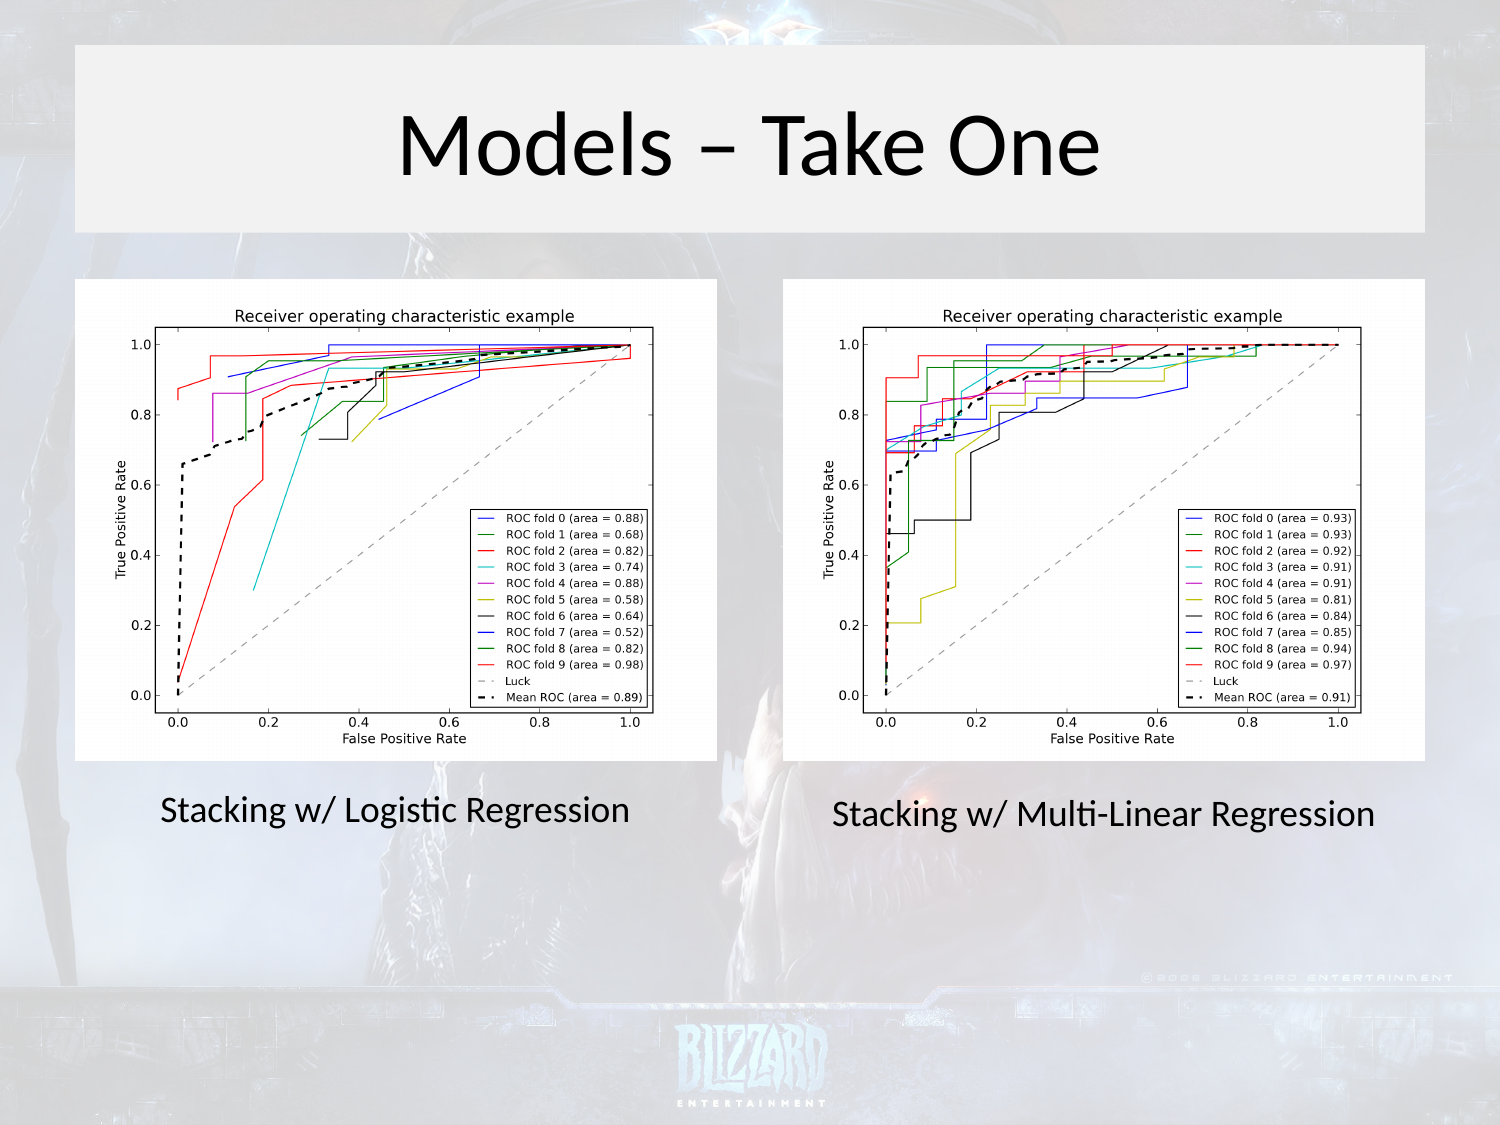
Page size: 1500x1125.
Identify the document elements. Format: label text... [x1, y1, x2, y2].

picture [783, 279, 1426, 762]
picture [74, 279, 717, 762]
text_box Stacking w/ Logistic Regression [75, 777, 717, 838]
title Models – Take One [75, 45, 1425, 233]
text_box Stacking w/ Multi-Linear Regression [783, 782, 1425, 842]
